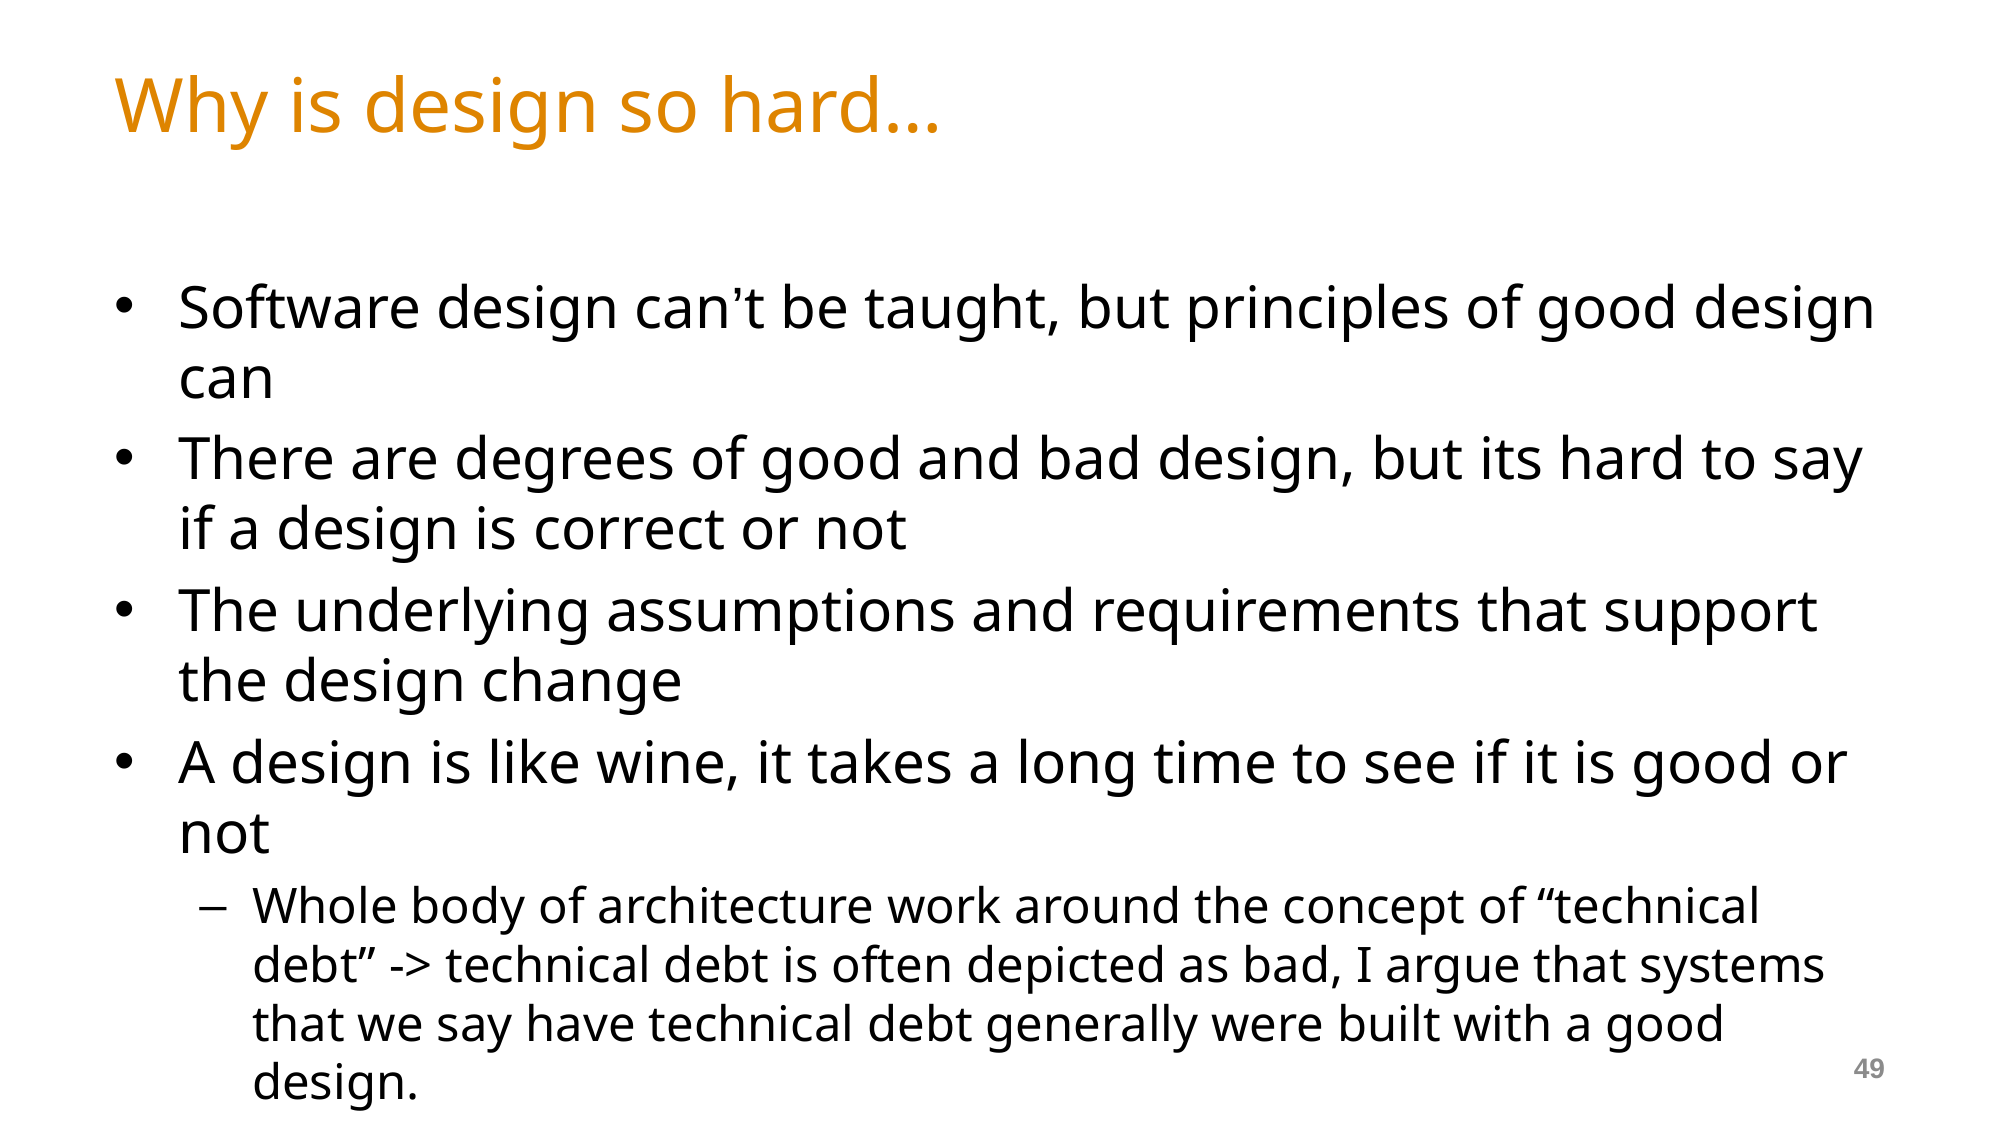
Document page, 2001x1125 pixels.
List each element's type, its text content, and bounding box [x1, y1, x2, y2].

slide_number 49 [1433, 1039, 1900, 1100]
title Why is design so hard… [99, 45, 1900, 160]
list Software design can’t be taught, but principles of good design can There are degrees of good and bad design, but its hard to say if a design is correct or not The underlying assumptions and requirements that support the design change A design is like wine, it takes a long time to see if it is good or not Whole body of architecture work around the concept of “technical debt” -> technical debt is often depicted as bad, I argue that systems that we say have technical debt generally were built with a good design. [99, 262, 1900, 1005]
